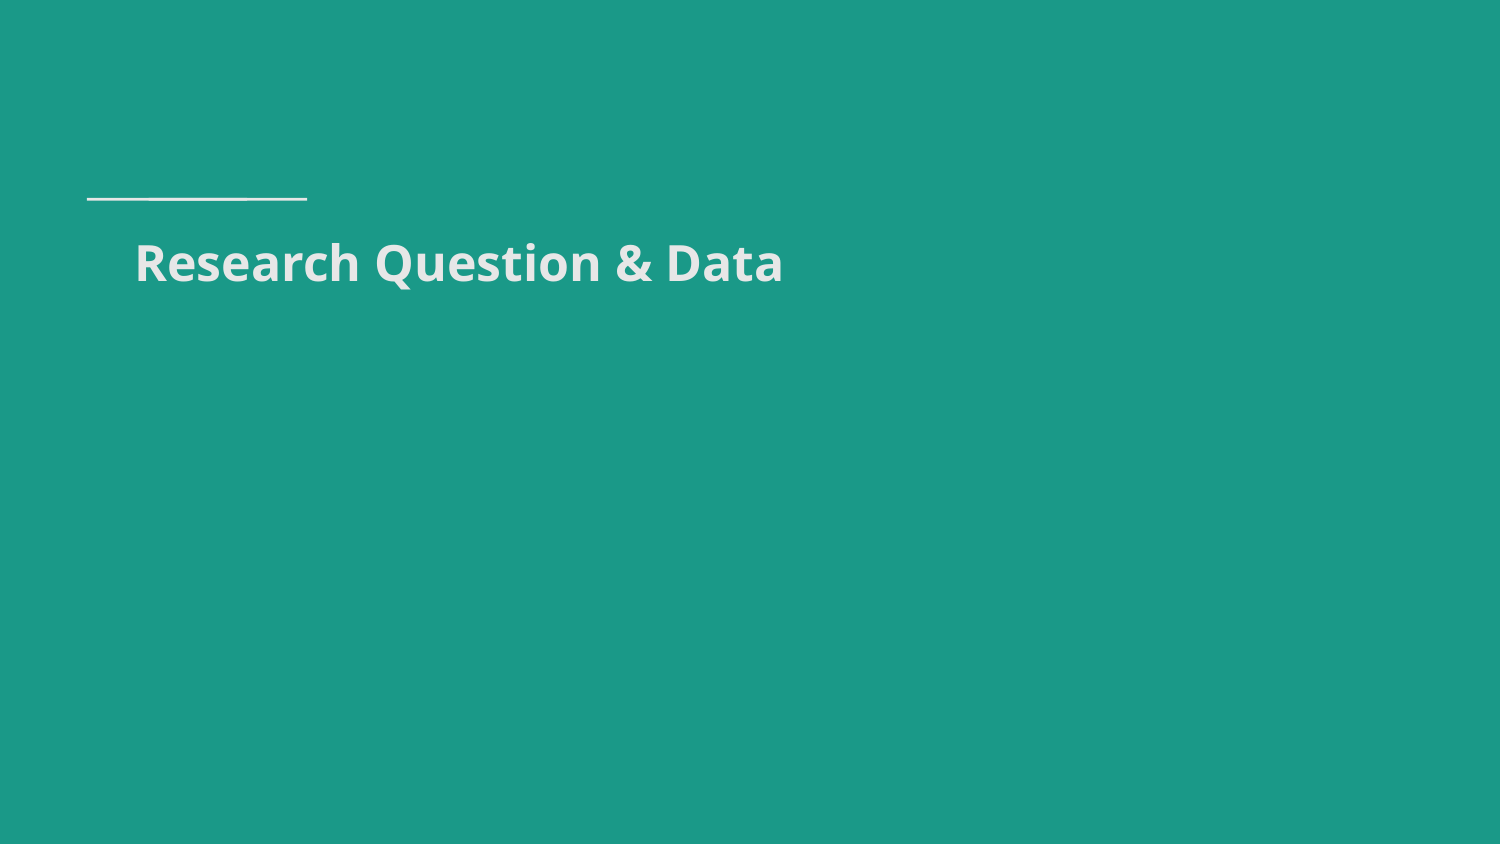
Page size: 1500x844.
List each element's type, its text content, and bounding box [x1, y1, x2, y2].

title Research Question & Data [119, 216, 1381, 466]
